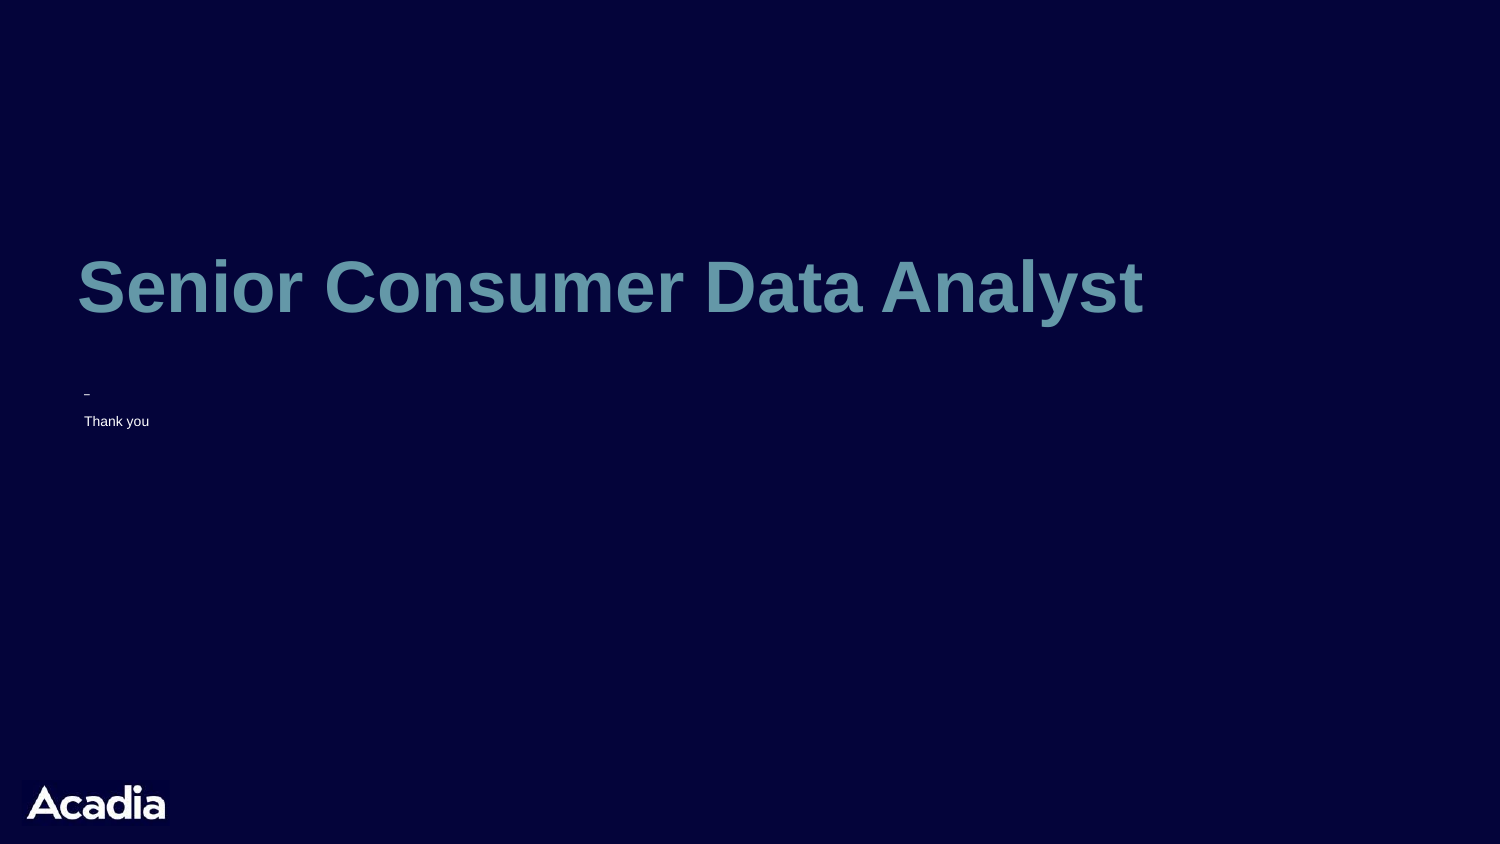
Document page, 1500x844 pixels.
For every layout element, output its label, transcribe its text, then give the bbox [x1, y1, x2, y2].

picture [21, 780, 170, 827]
title _ Thank you [69, 363, 1195, 445]
title Senior Consumer Data Analyst [62, 224, 1266, 319]
